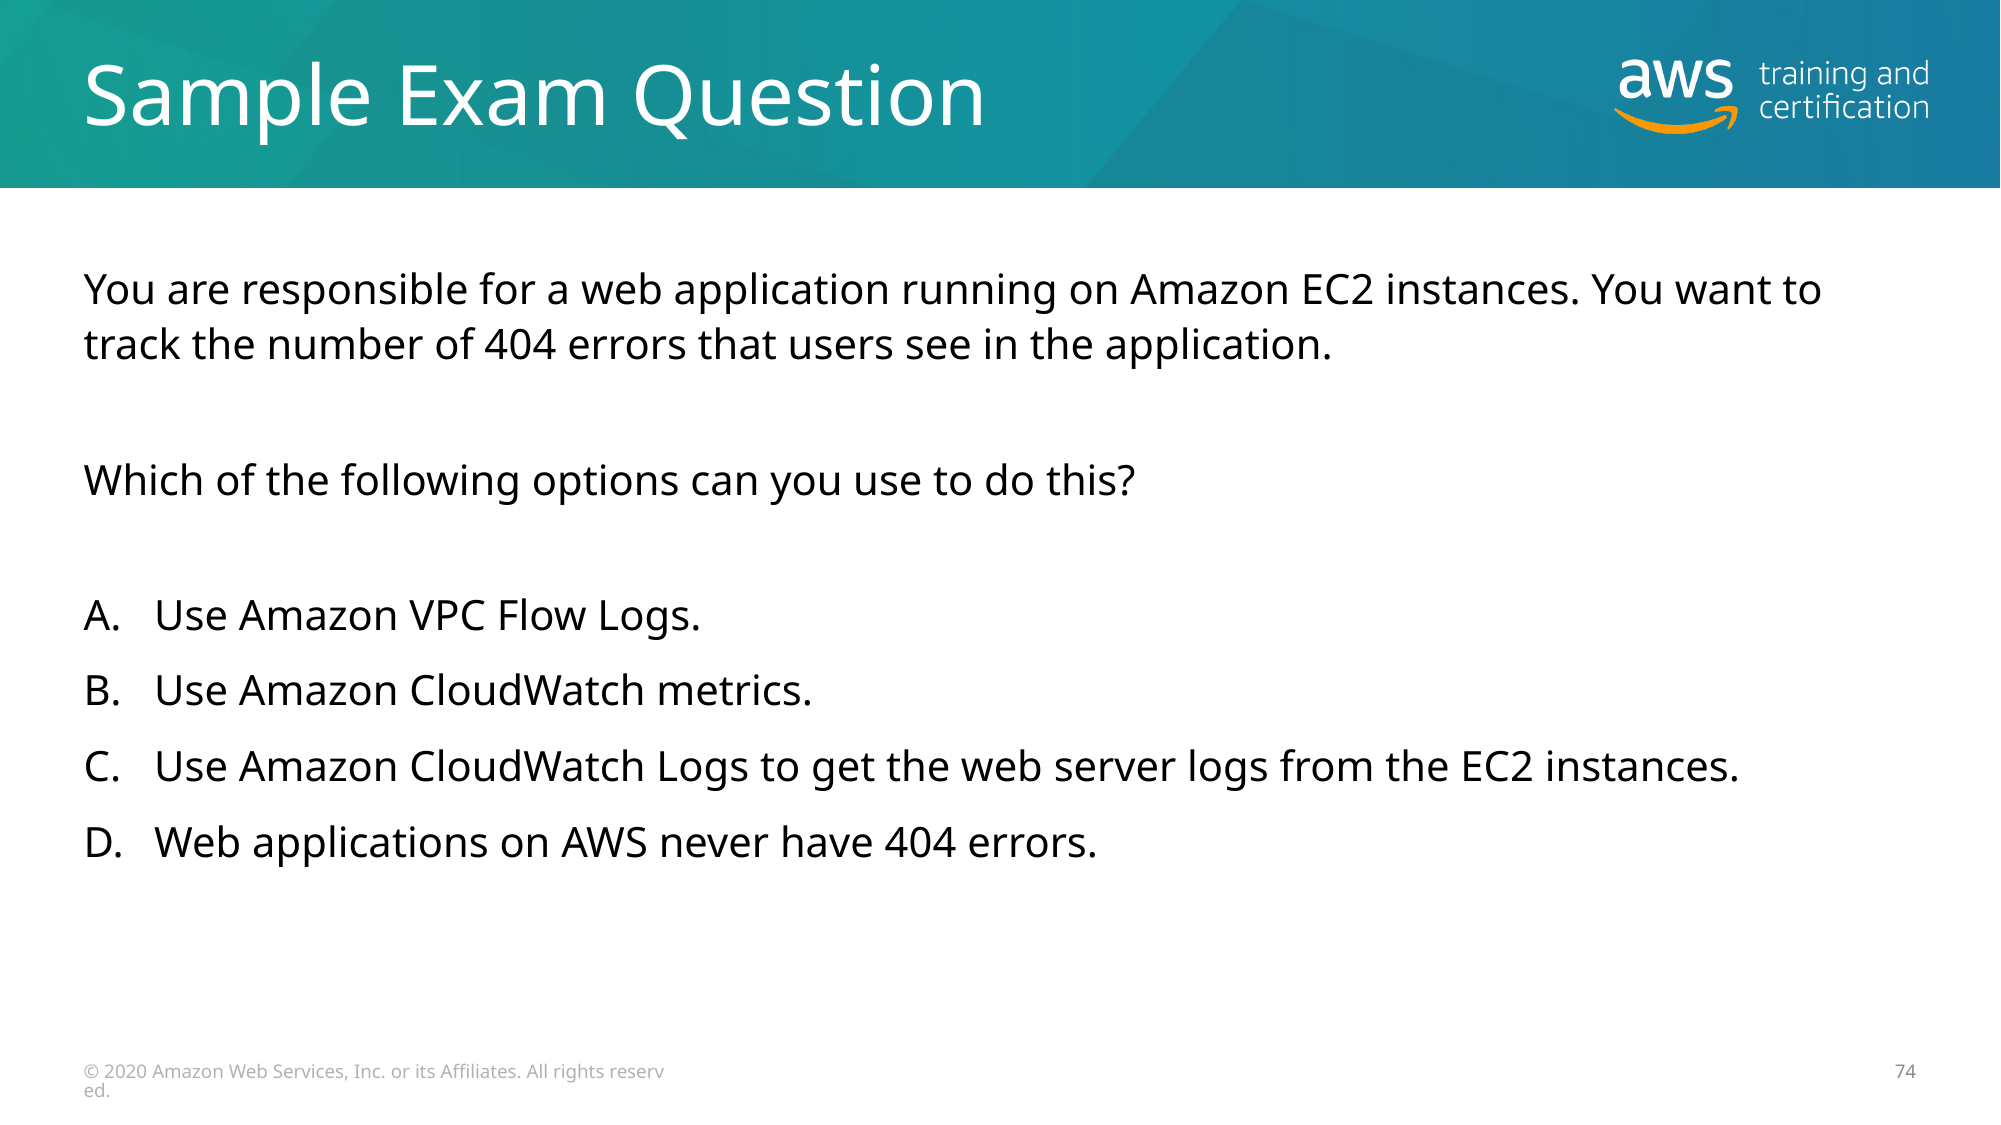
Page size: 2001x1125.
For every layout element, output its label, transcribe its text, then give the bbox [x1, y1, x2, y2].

picture [0, 0, 2000, 188]
list You are responsible for a web application running on Amazon EC2 instances. You want to track the number of 404 errors that users see in the application. Which of the following options can you use to do this? Use Amazon VPC Flow Logs. Use Amazon CloudWatch metrics. Use Amazon CloudWatch Logs to get the web server logs from the EC2 instances. Web applications on AWS never have 404 errors. [68, 250, 1932, 1014]
title Sample Exam Question [68, 59, 1551, 138]
slide_number 74 [1481, 1042, 1932, 1103]
footer © 2020 Amazon Web Services, Inc. or its Affiliates. All rights reserved. [68, 1042, 682, 1103]
